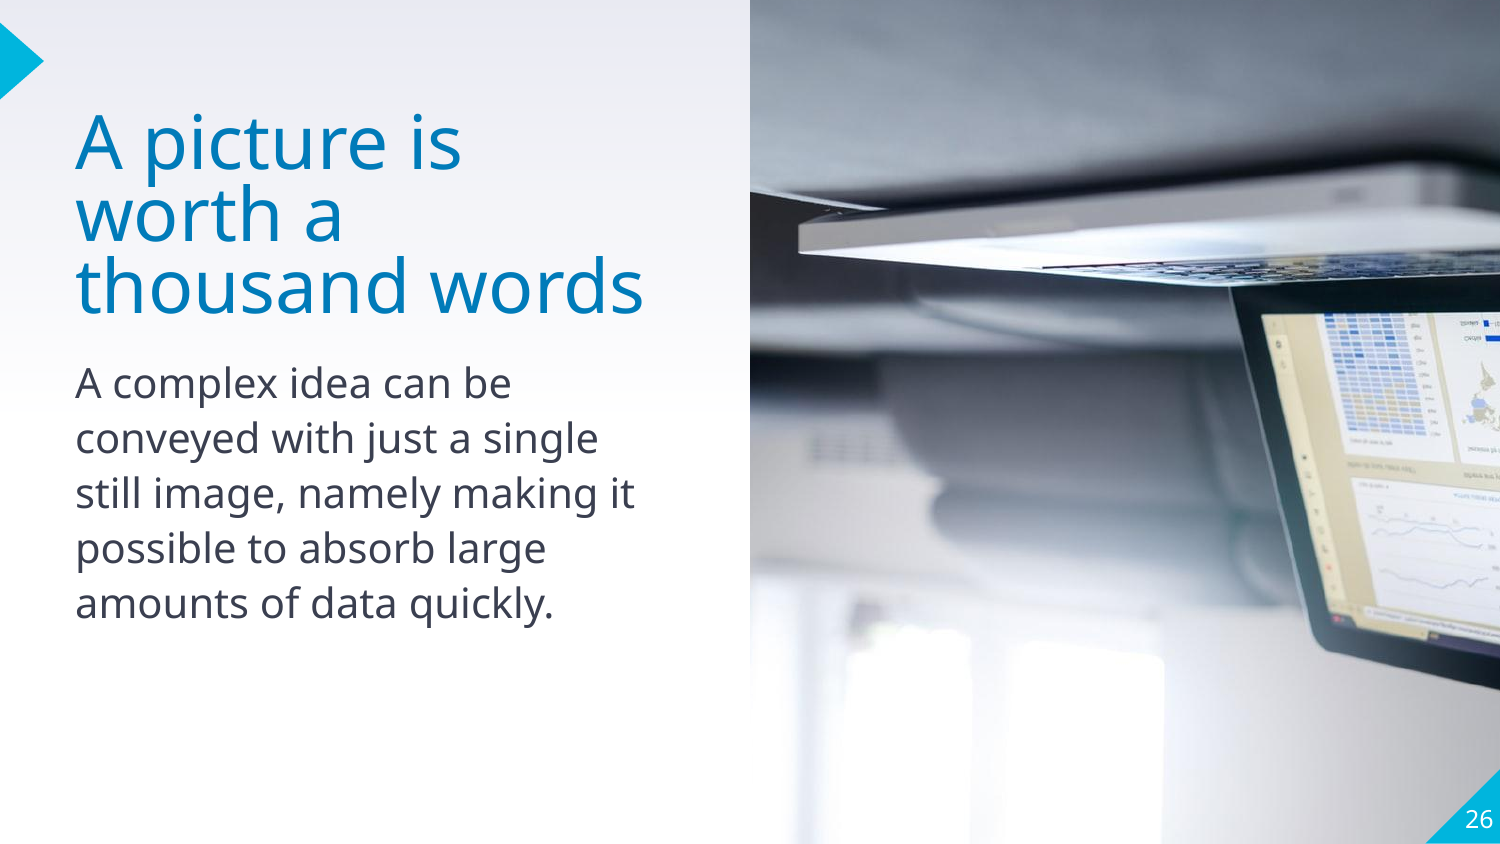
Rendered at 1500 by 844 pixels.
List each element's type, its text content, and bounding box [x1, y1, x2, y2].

picture [749, 0, 1500, 844]
list A complex idea can be conveyed with just a single still image, namely making it possible to absorb large amounts of data quickly. [75, 352, 677, 786]
title A picture is worth a thousand words [75, 111, 677, 290]
